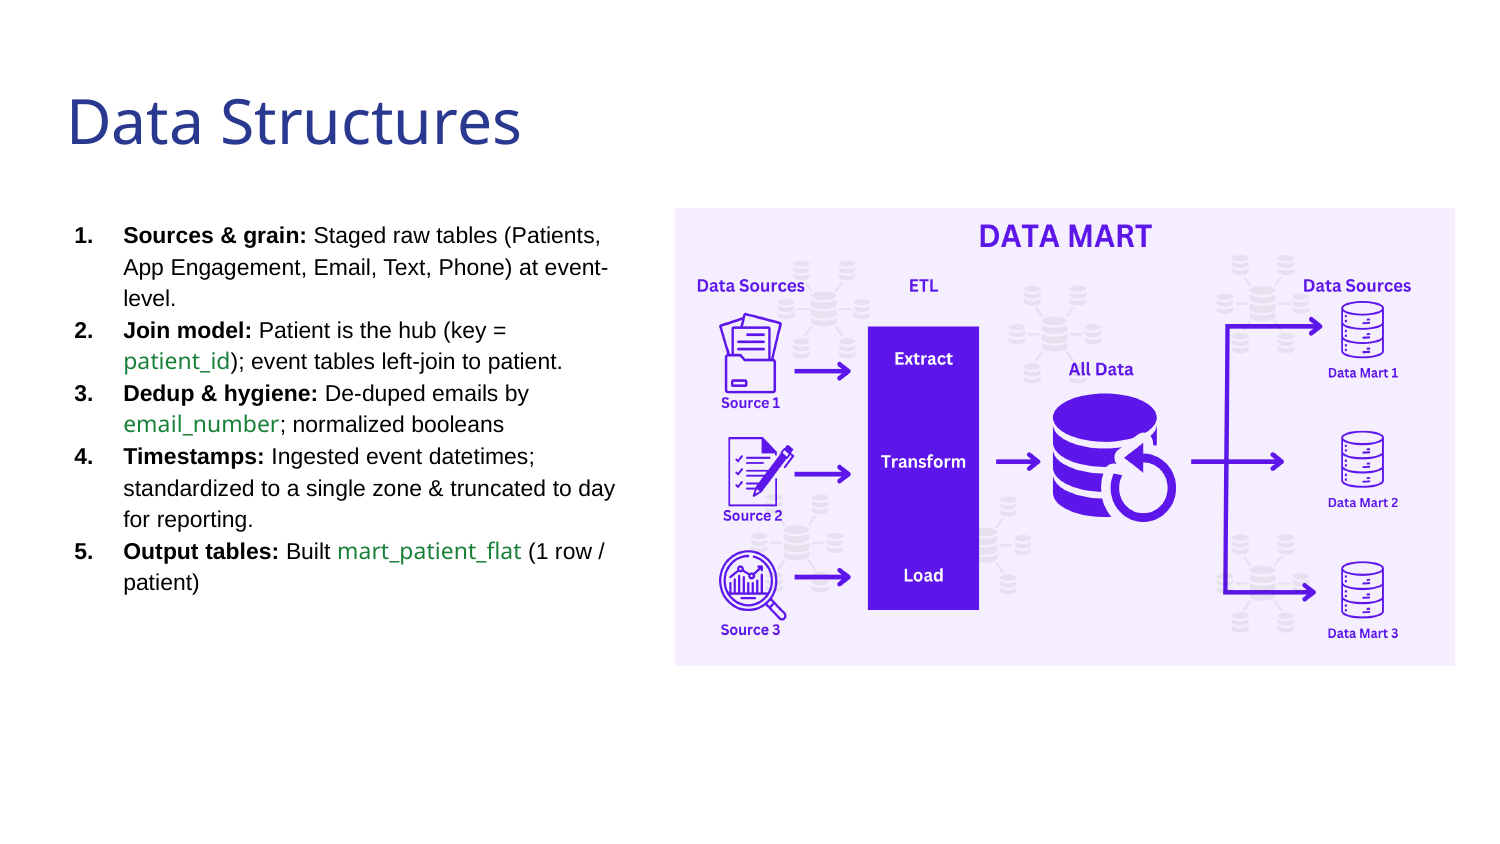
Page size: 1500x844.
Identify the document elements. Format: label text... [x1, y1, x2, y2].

picture [674, 208, 1456, 666]
list Sources & grain: Staged raw tables (Patients, App Engagement, Email, Text, Phone) at event-level. Join model: Patient is the hub (key = patient_id); event tables left-join to patient. Dedup & hygiene: De-duped emails by email_number; normalized booleans Timestamps: Ingested event datetimes; standardized to a single zone & truncated to day for reporting. Output tables: Built mart_patient_flat (1 row / patient) [33, 201, 634, 750]
title Data Structures [51, 67, 1449, 167]
